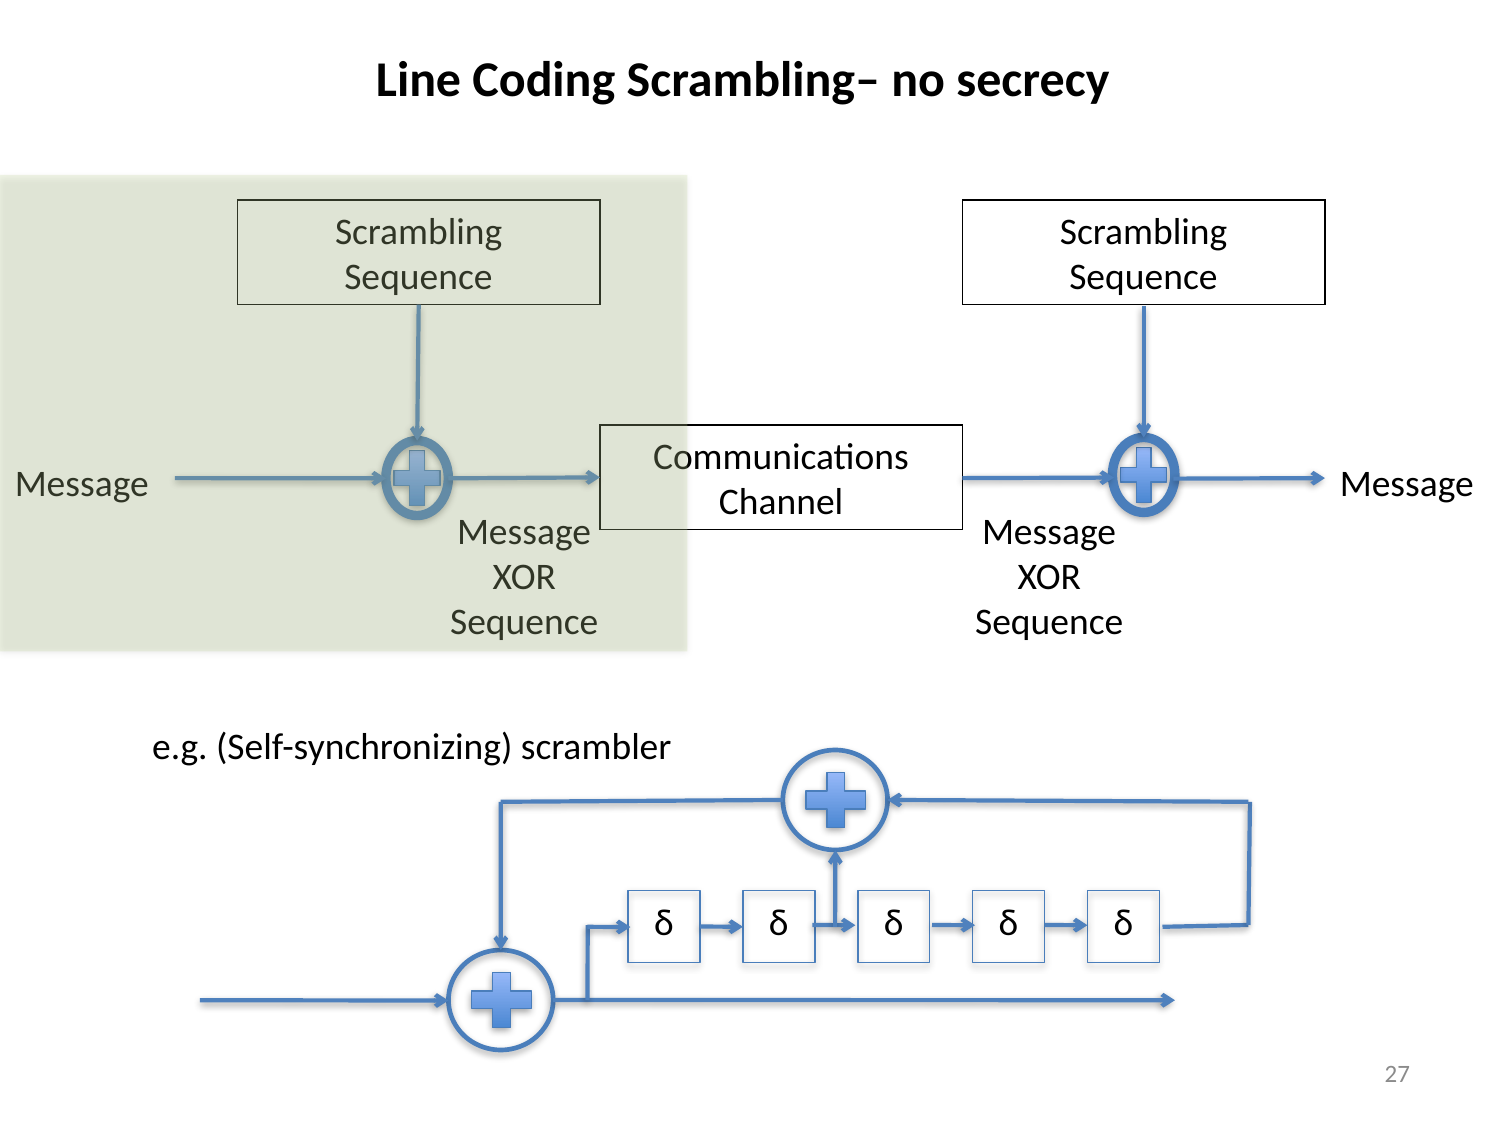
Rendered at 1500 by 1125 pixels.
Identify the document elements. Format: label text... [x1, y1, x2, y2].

text_box Message [1324, 451, 1500, 512]
text_box Message XOR Sequence [923, 499, 1175, 650]
slide_number 57 [350, 375, 486, 381]
text_box [0, 174, 688, 652]
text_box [385, 440, 449, 516]
text_box Communications Channel [691, 424, 963, 530]
slide_number 57 [177, 479, 596, 523]
text_box Scrambling Sequence [962, 199, 1325, 305]
text_box Line Coding Scrambling– no secrecy [299, 39, 1187, 114]
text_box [199, 749, 1251, 1051]
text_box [1112, 437, 1176, 513]
slide_number 27 [1074, 1042, 1425, 1103]
text_box e.g. (Self-synchronizing) scrambler [137, 714, 721, 774]
